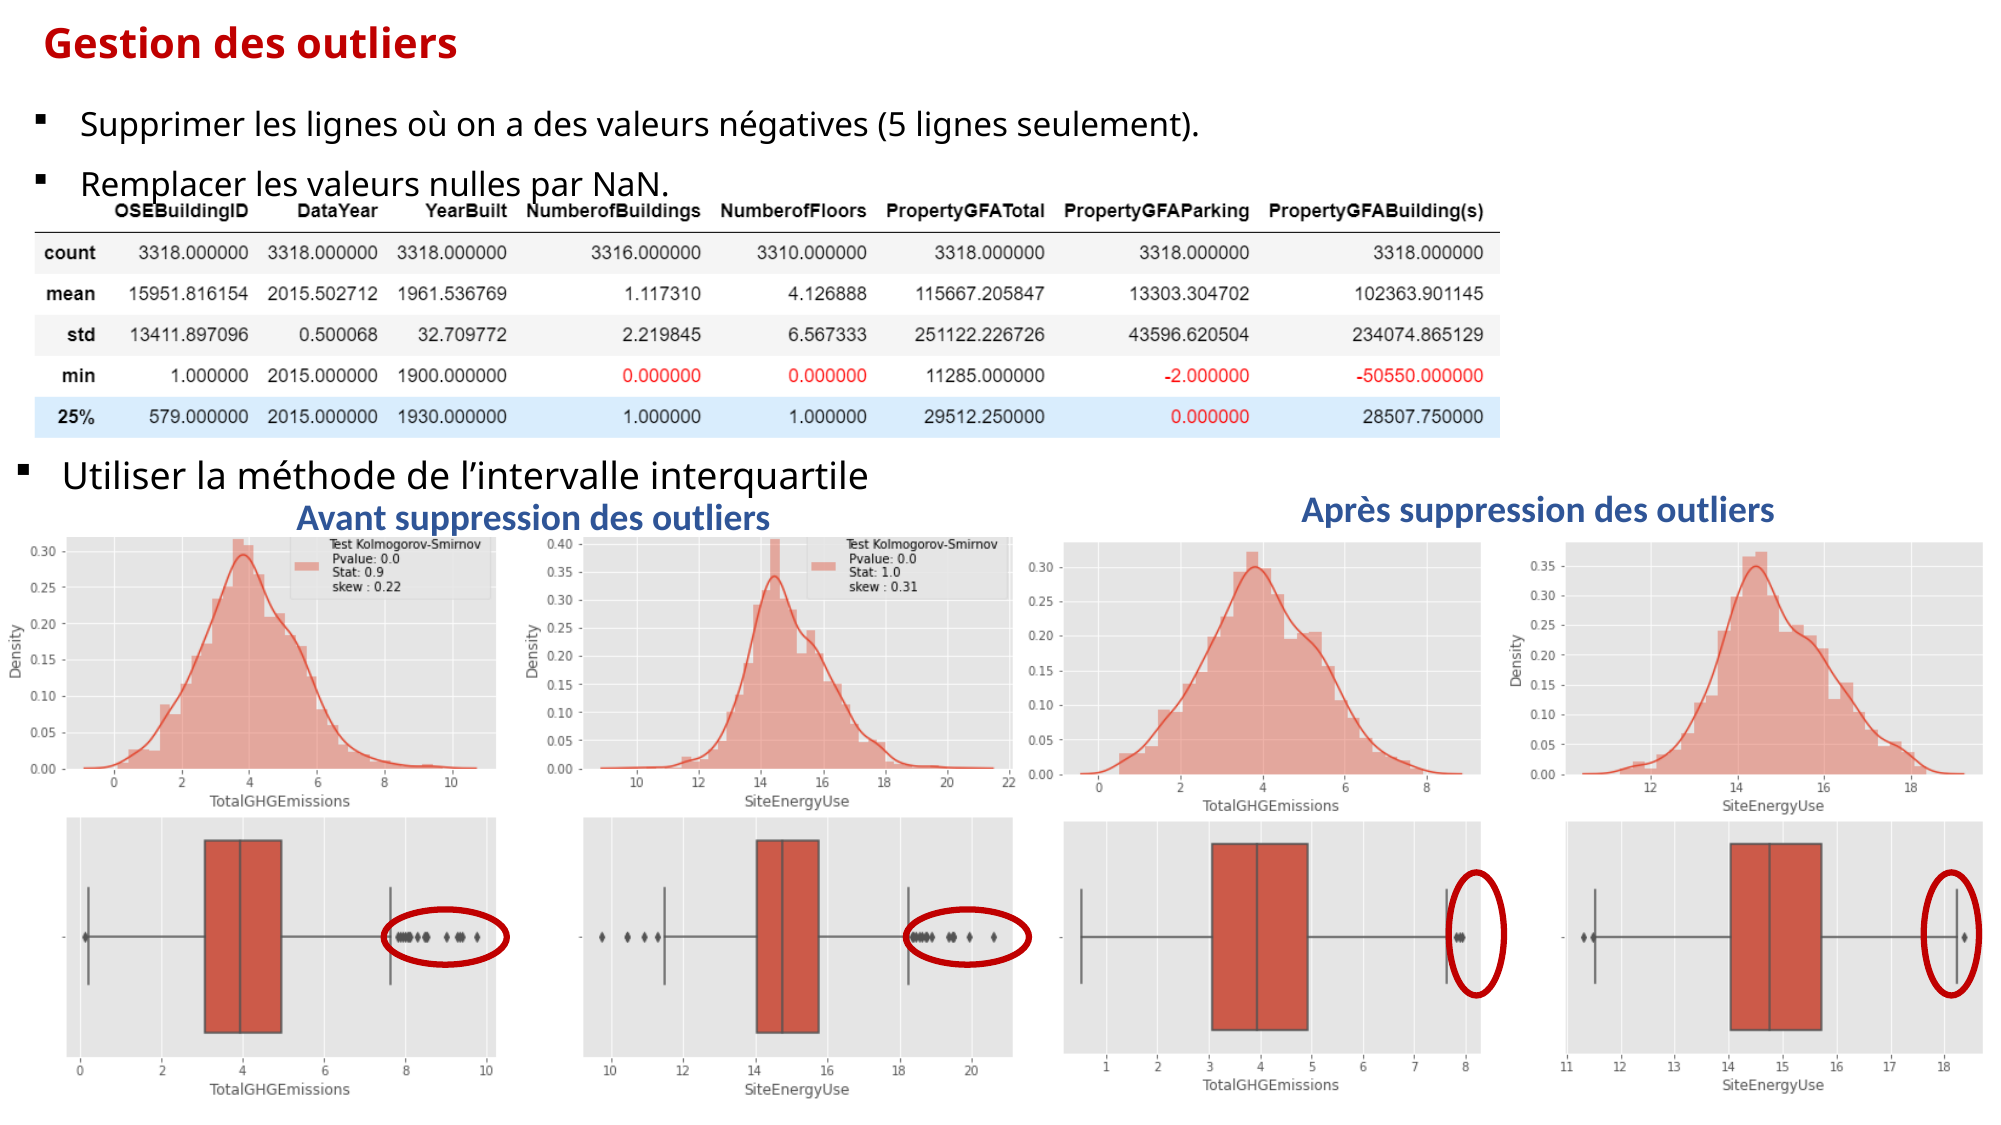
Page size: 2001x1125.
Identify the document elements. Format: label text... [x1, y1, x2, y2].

text_box Avant suppression des outliers [281, 485, 869, 537]
text_box Supprimer les lignes où on a des valeurs négatives (5 lignes seulement). Remplacer les valeurs nulles par NaN. [18, 76, 1516, 211]
text_box Utiliser la méthode de l’intervalle interquartile [0, 422, 1603, 505]
picture [18, 193, 1500, 445]
text_box Après suppression des outliers [1286, 478, 1874, 532]
text_box Gestion des outliers [28, 9, 1029, 76]
picture [0, 532, 1991, 1107]
